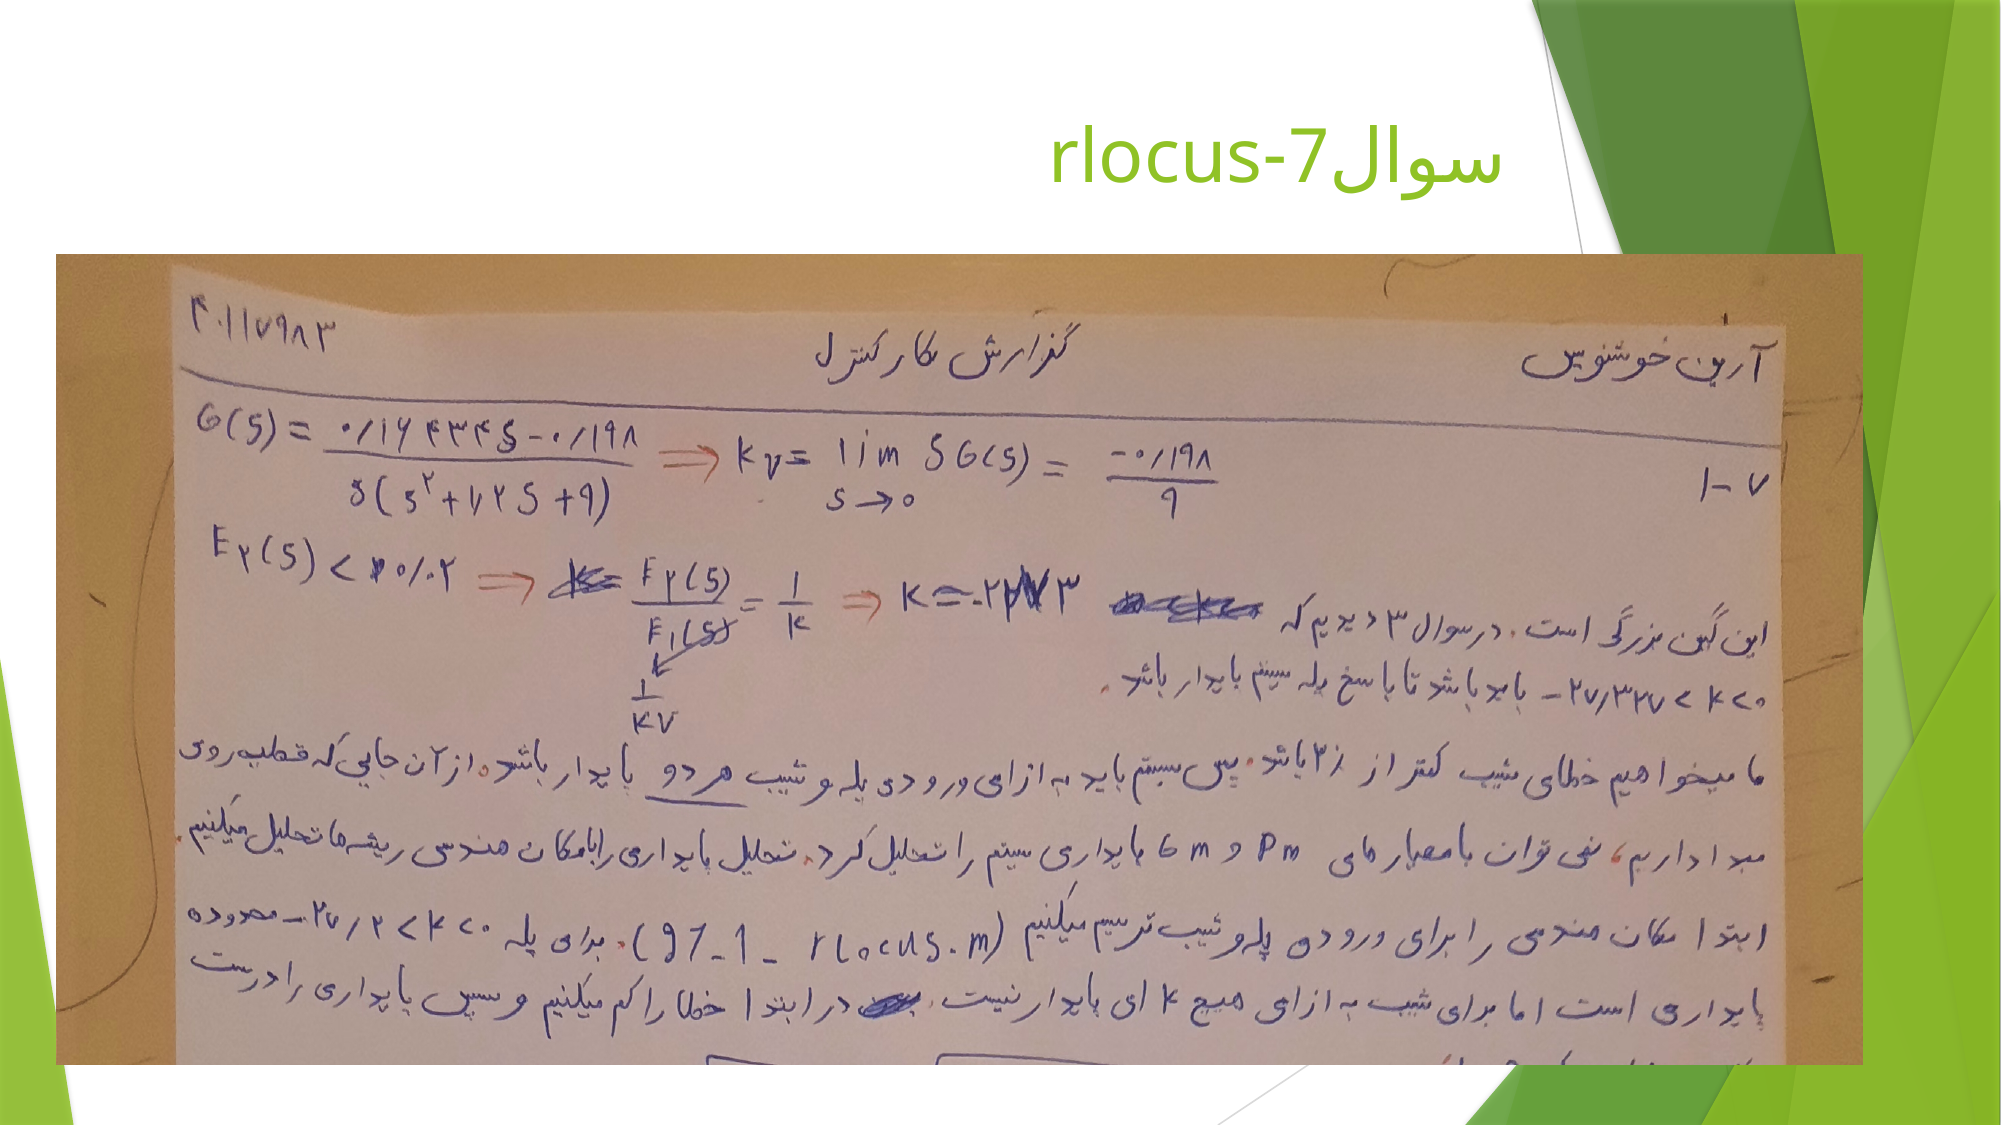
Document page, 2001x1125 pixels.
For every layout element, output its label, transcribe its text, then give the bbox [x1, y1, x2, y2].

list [56, 253, 1863, 1066]
title سوال7-rlocus [111, 99, 1522, 253]
